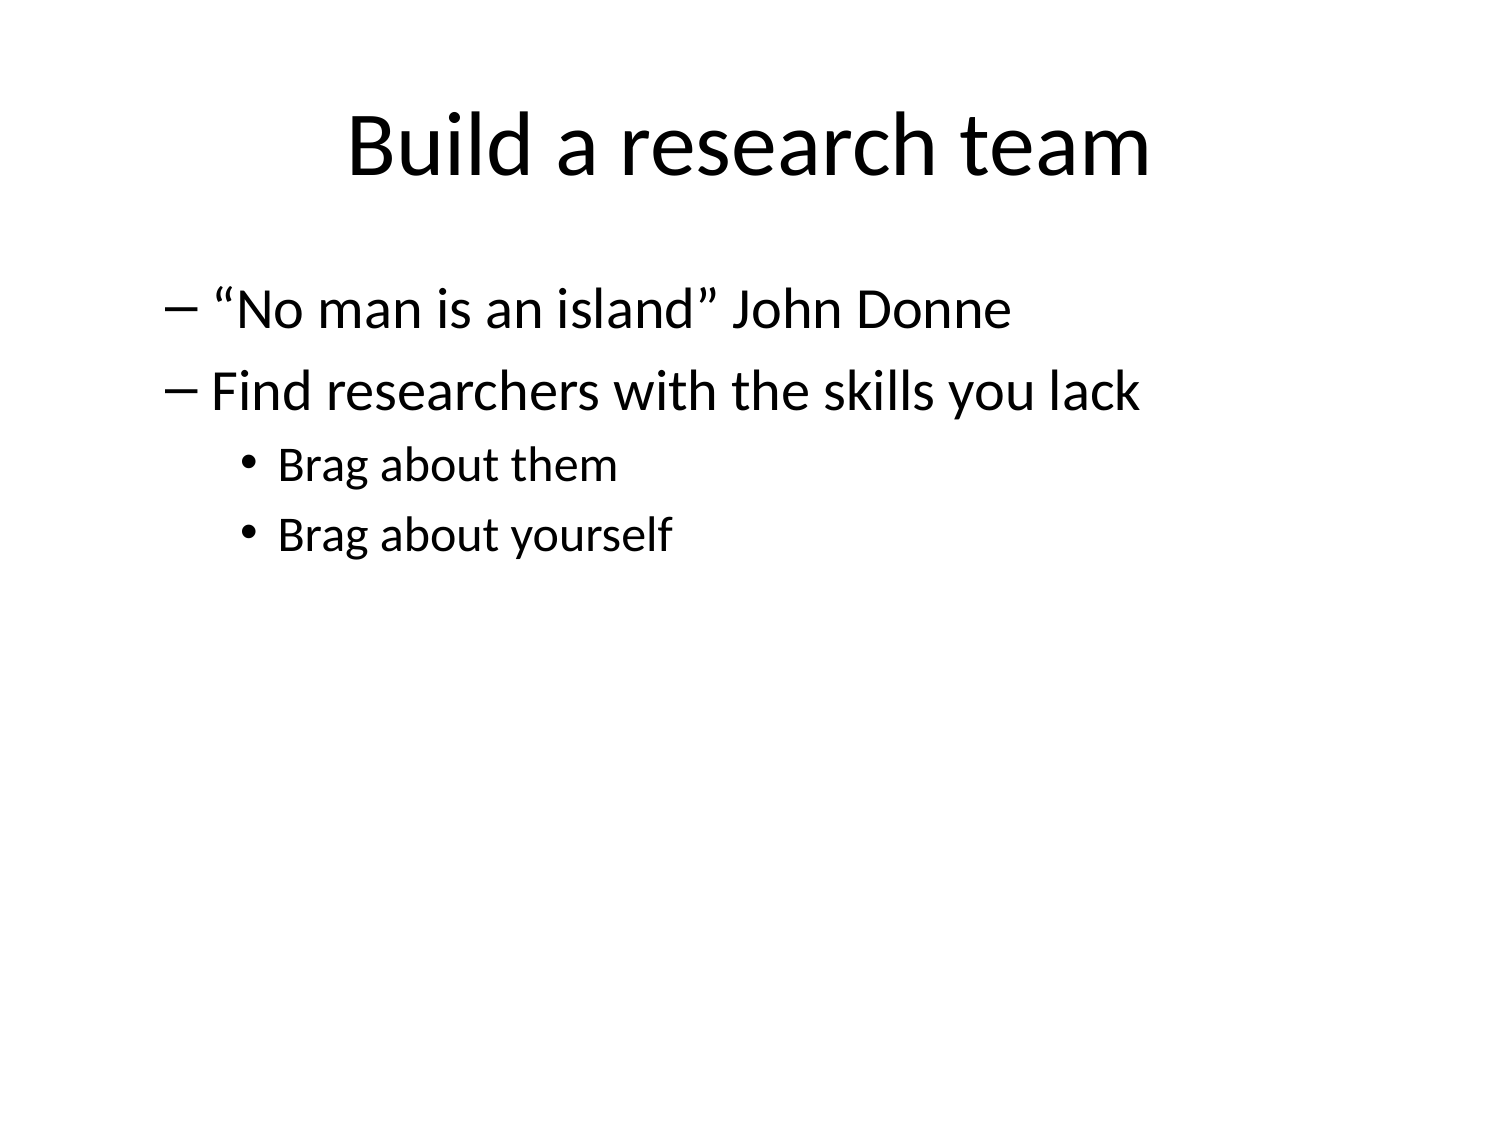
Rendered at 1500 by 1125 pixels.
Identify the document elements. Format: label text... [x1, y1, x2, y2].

title Build a research team [75, 45, 1425, 233]
list “No man is an island” John Donne Find researchers with the skills you lack Brag about them Brag about yourself [75, 262, 1425, 1005]
